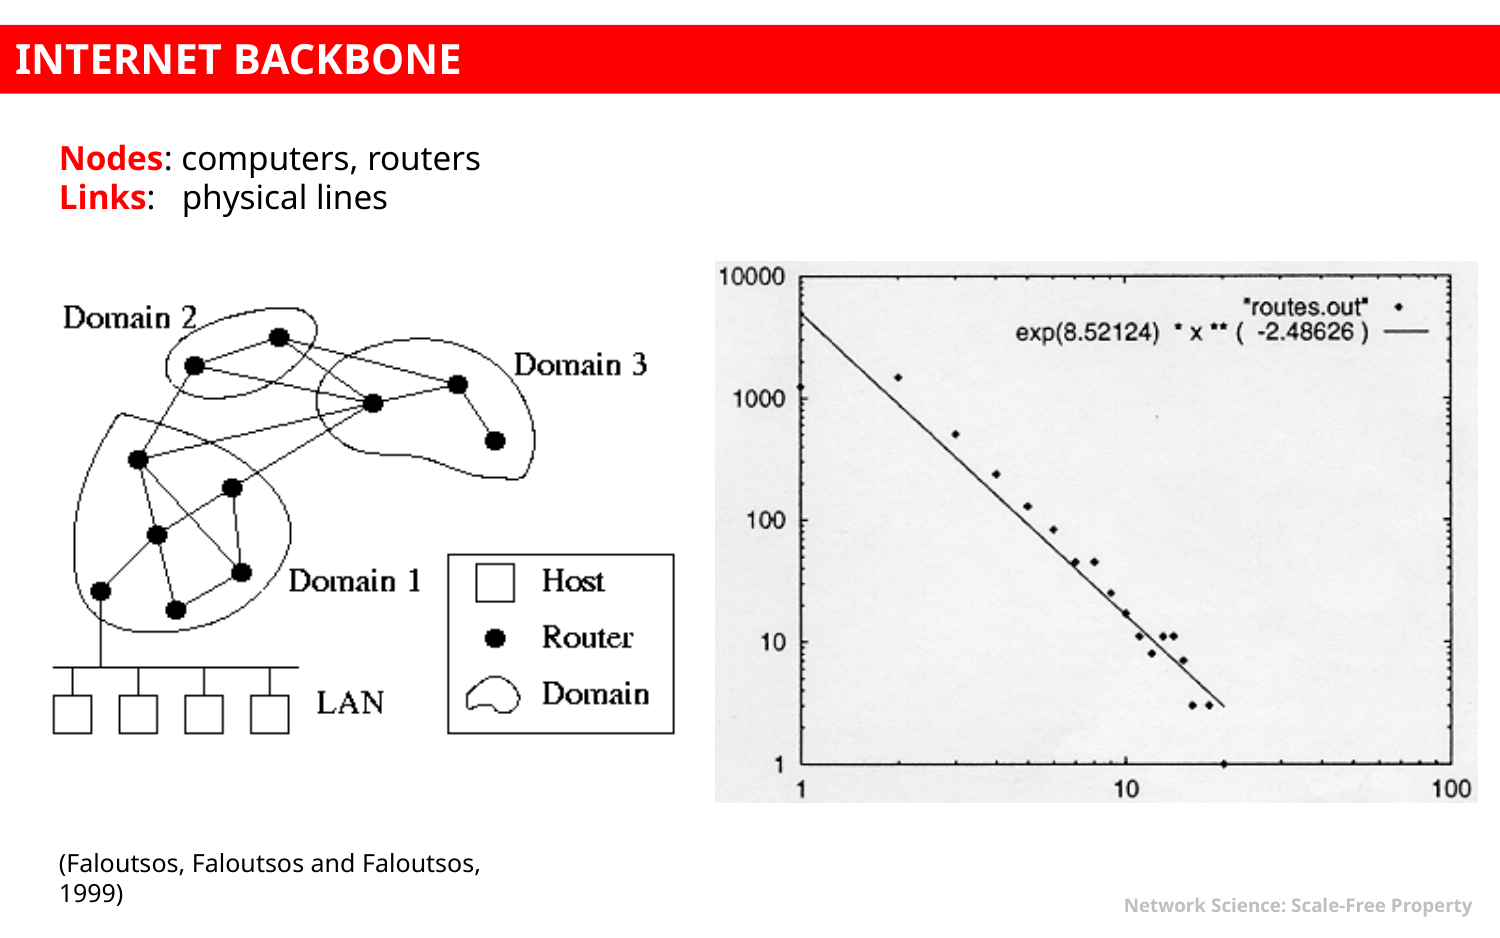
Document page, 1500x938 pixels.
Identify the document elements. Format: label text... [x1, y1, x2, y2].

text_box INTERNET BACKBONE [0, 24, 1500, 94]
picture [27, 261, 1479, 804]
text_box Network Science: Scale-Free Property [1008, 885, 1488, 924]
text_box (Faloutsos, Faloutsos and Faloutsos, 1999) [43, 840, 560, 916]
text_box Nodes: computers, routers Links: physical lines [43, 129, 644, 224]
